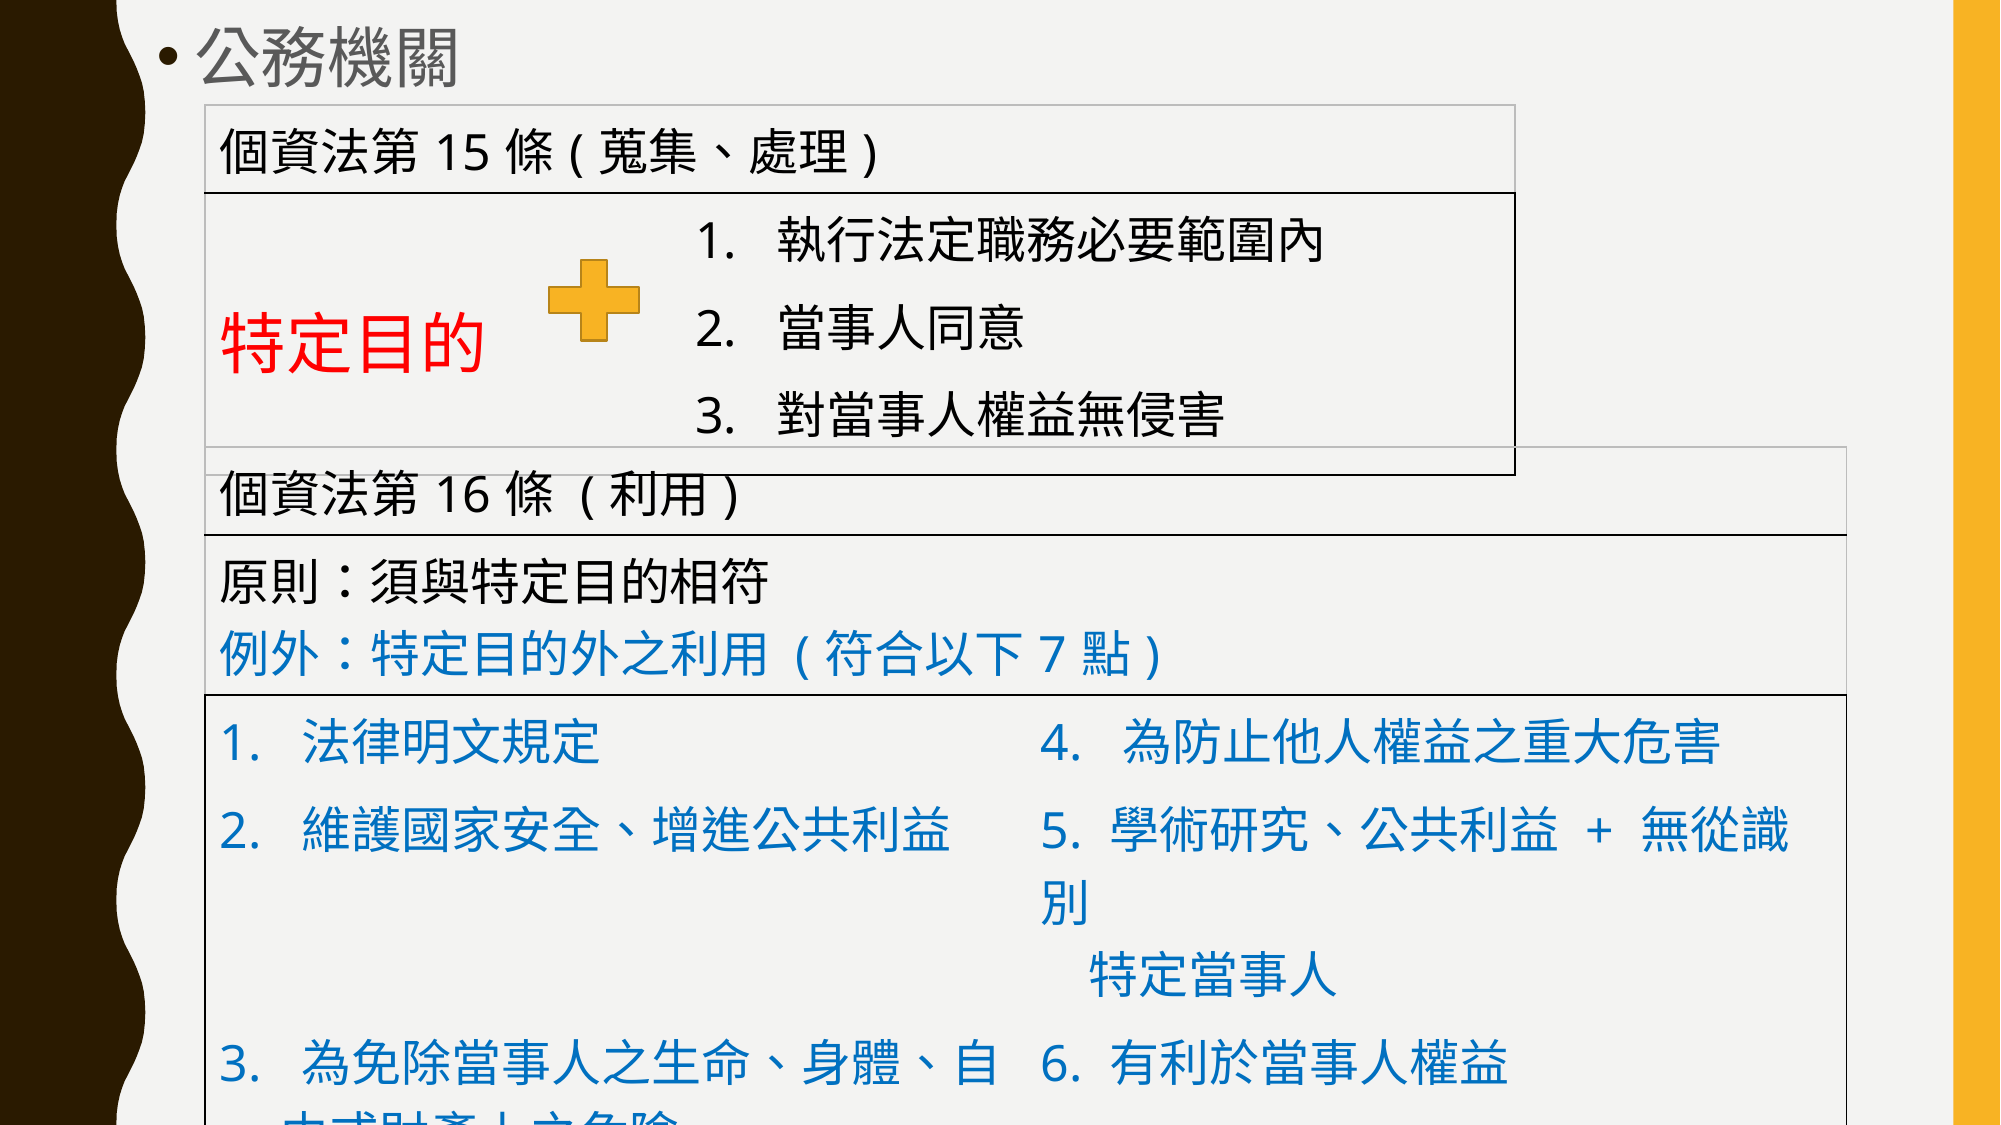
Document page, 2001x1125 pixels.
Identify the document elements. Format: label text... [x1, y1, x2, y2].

table_cell 3. 為免除當事人之生命、身體、自 由或財產上之危險 [206, 1016, 1026, 1125]
table_cell 2. 維護國家安全、增進公共利益 [206, 783, 1026, 1016]
table_header 個資法第15條(蒐集、處理) [206, 106, 1514, 192]
table_cell 特定目的 [206, 194, 628, 446]
table_cell 1. 法律明文規定 [206, 696, 1026, 783]
table_cell 6. 有利於當事人權益 7. 經當事人同意 [1026, 1016, 1846, 1125]
table_cell 2. 當事人同意 [628, 281, 1514, 368]
table_cell 4. 為防止他人權益之重大危害 [1026, 696, 1846, 783]
table_cell 3. 對當事人權益無侵害 [628, 368, 1514, 446]
table_cell 5. 學術研究、公共利益 + 無從識別 特定當事人 [1026, 783, 1846, 1016]
list 公務機關 [141, 0, 1822, 1060]
table_header 個資法第16條 (利用) [206, 448, 1846, 534]
table_cell 原則：須與特定目的相符 例外：特定目的外之利用 (符合以下7點) [206, 536, 1846, 694]
table_cell 1. 執行法定職務必要範圍內 [628, 194, 1514, 281]
text_box [548, 259, 640, 342]
